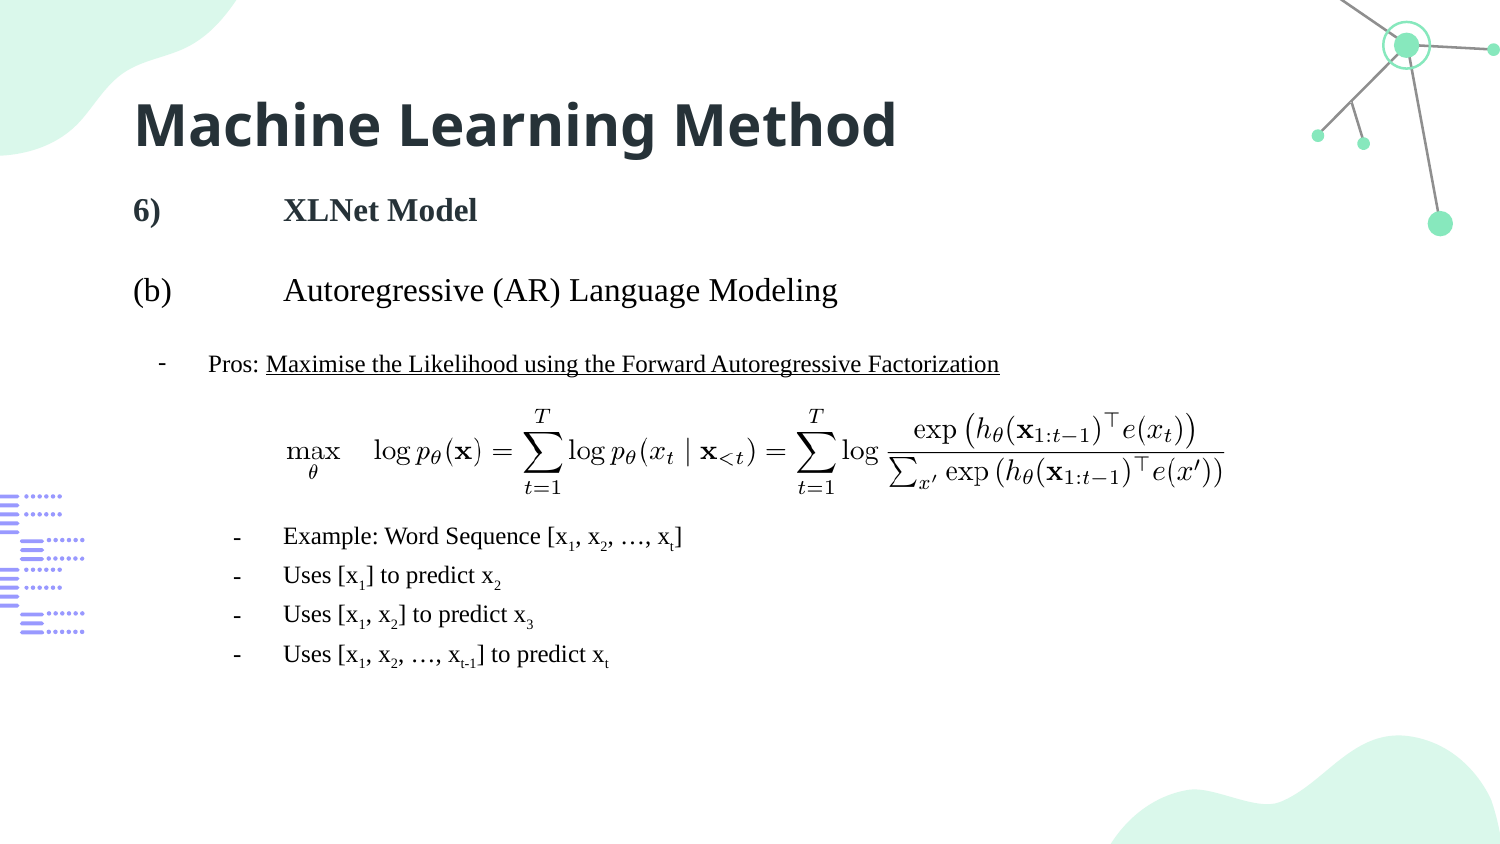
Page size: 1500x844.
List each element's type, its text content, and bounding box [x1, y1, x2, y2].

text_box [1231, 0, 1500, 236]
picture [285, 406, 1227, 501]
title Machine Learning Method [118, 72, 1226, 166]
subtitle 6) XLNet Model (b) Autoregressive (AR) Language Modeling Pros: Maximise the Likelihood using the Forward Autoregressive Factorization Example: Word Sequence [x1, x2, …, xt] Uses [x1] to predict x2 Uses [x1, x2] to predict x3 Uses [x1, x2, …, xt-1] to predict xt [118, 166, 1394, 827]
